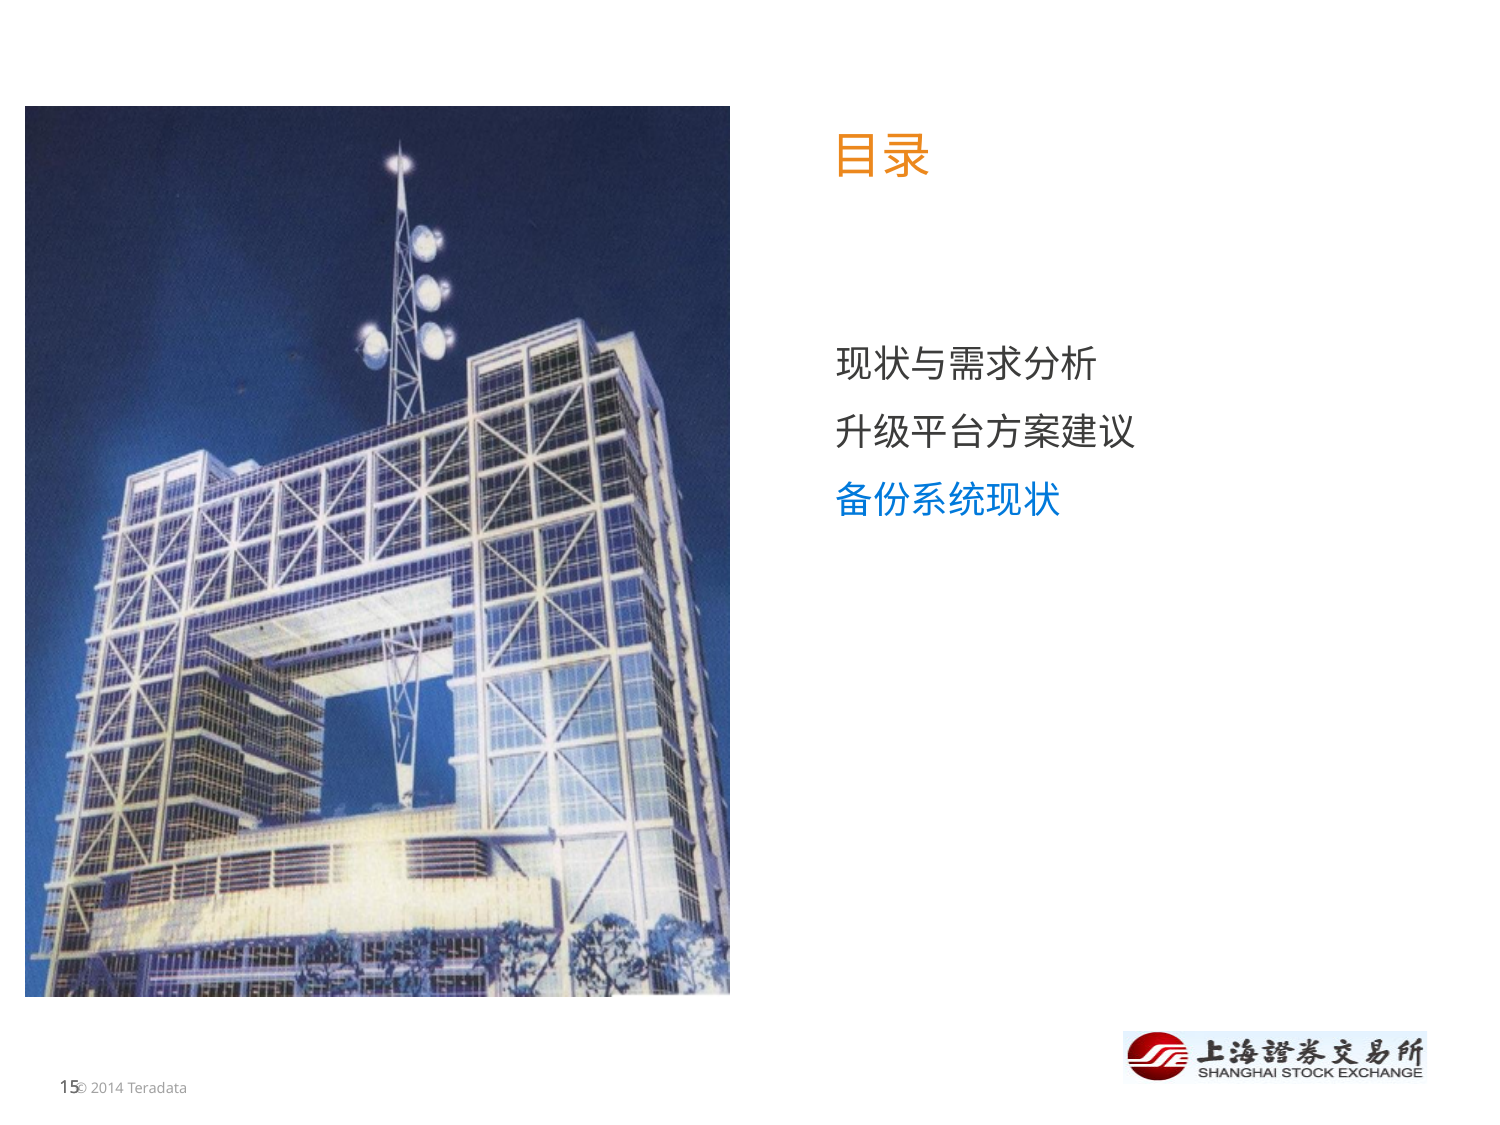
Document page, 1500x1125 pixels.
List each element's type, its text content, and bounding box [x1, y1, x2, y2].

text_box © 2014 Teradata [80, 1078, 228, 1097]
picture [1123, 1031, 1428, 1084]
title 目录 [831, 70, 1469, 186]
list 现状与需求分析 升级平台方案建议 备份系统现状 [835, 343, 1425, 806]
text_box 15 [0, 1075, 80, 1100]
picture [24, 106, 730, 997]
